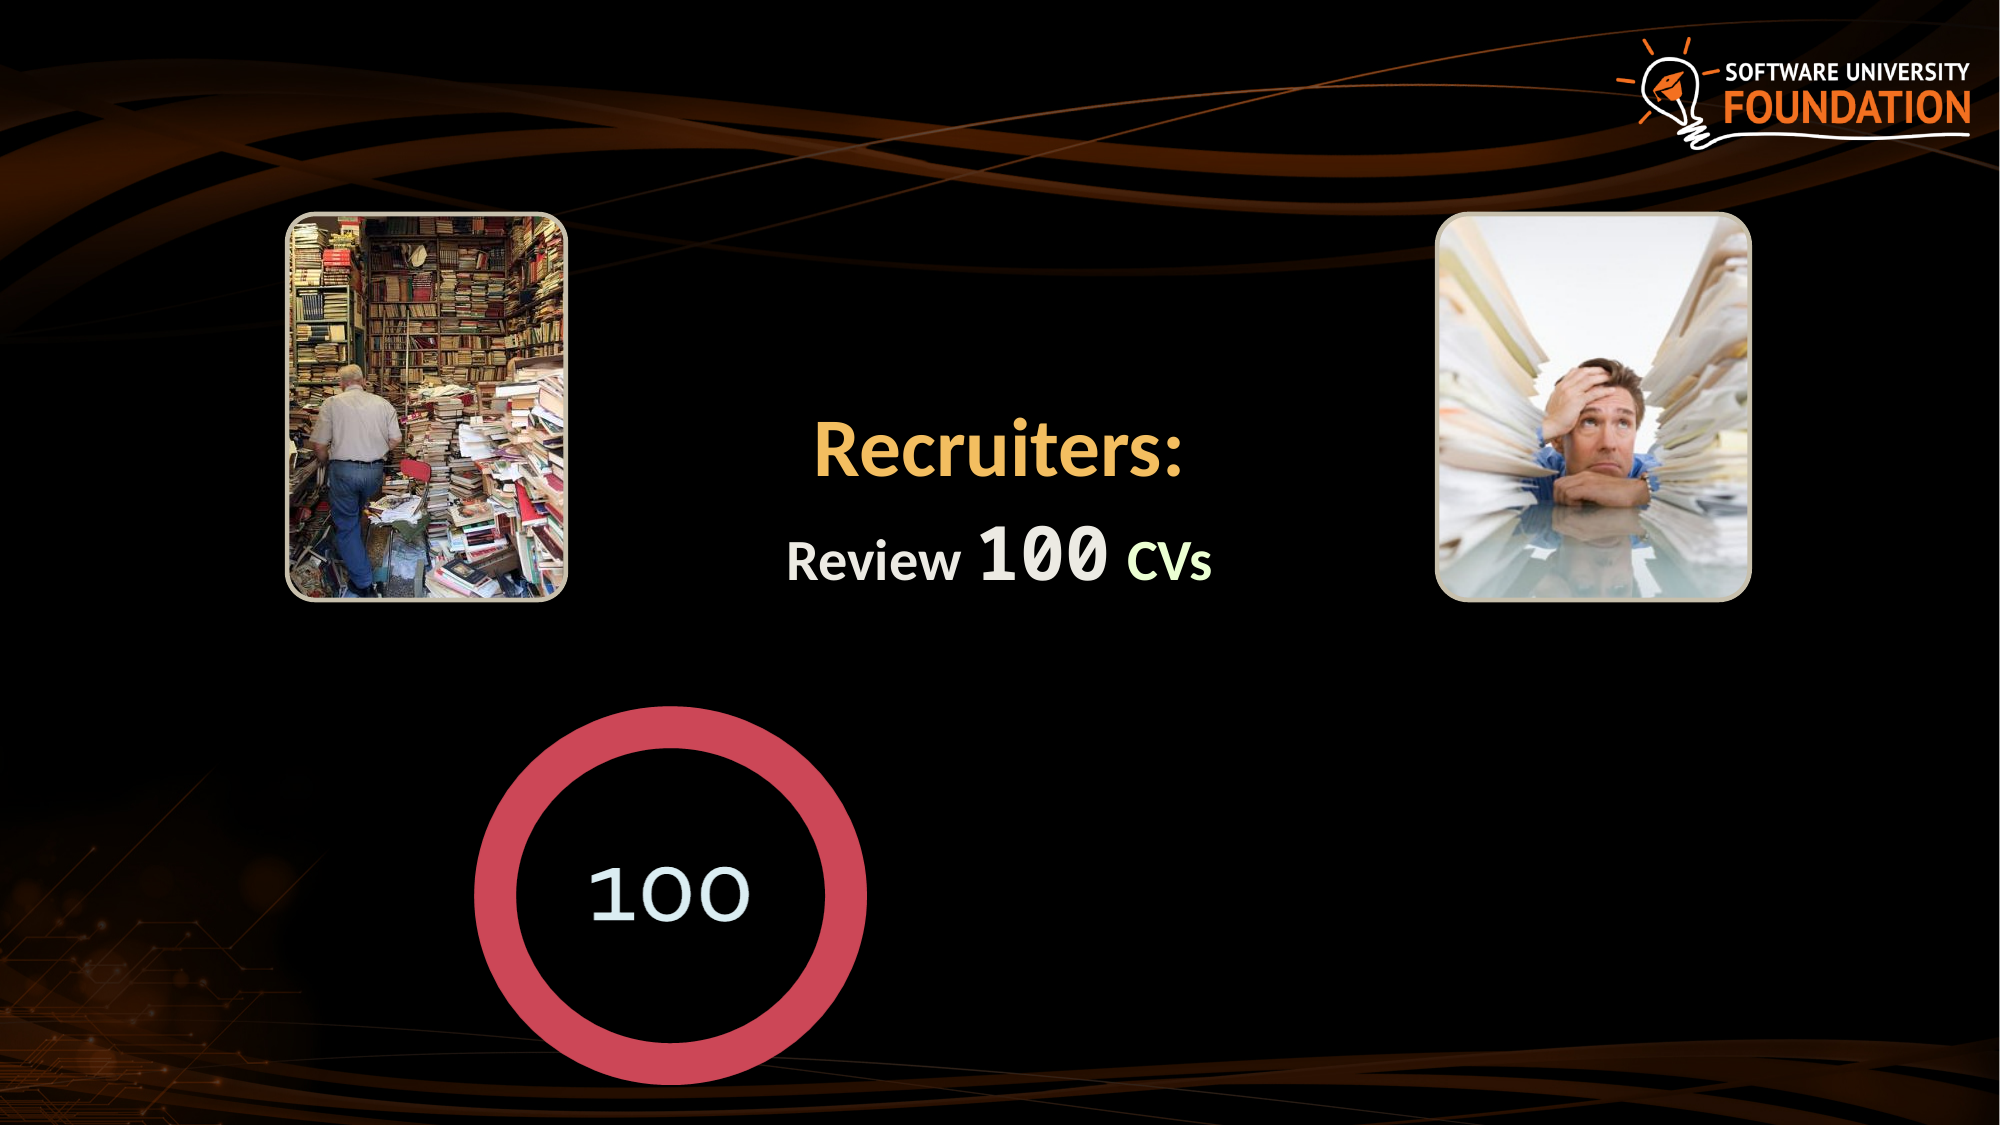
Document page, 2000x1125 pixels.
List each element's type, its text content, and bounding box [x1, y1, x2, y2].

picture [0, 0, 2000, 1125]
title Recruiters: [605, 362, 1394, 509]
text_box Review 100 CVs [513, 509, 1487, 604]
